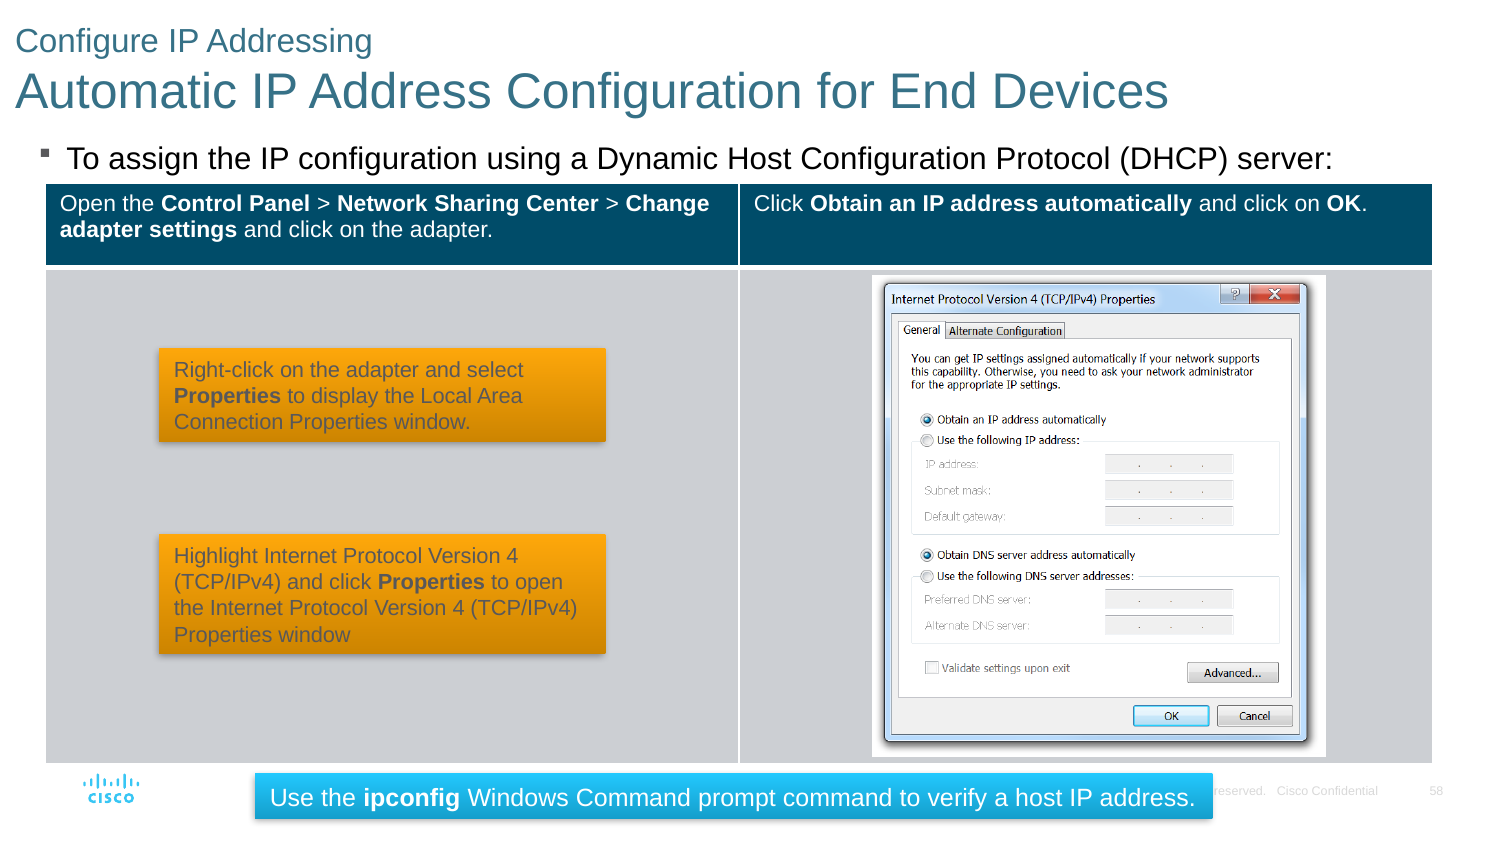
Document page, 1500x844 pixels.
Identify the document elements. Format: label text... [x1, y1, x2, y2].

picture [872, 275, 1326, 758]
text_box Right-click on the adapter and select Properties to display the Local Area Connection Properties window. [159, 348, 606, 442]
table_cell [740, 270, 1432, 763]
list To assign the IP configuration using a Dynamic Host Configuration Protocol (DHCP) server: [23, 131, 1476, 813]
text_box Use the ipconfig Windows Command prompt command to verify a host IP address. [255, 773, 1213, 819]
text_box Highlight Internet Protocol Version 4 (TCP/IPv4) and click Properties to open the Internet Protocol Version 4 (TCP/IPv4) Properties window [159, 534, 606, 654]
title Configure IP Addressing Automatic IP Address Configuration for End Devices [0, 6, 1500, 131]
table_header Click Obtain an IP address automatically and click on OK. [740, 184, 1432, 265]
table_header Open the Control Panel > Network Sharing Center > Change adapter settings and click on the adapter. [46, 184, 738, 265]
table_cell [46, 270, 738, 763]
